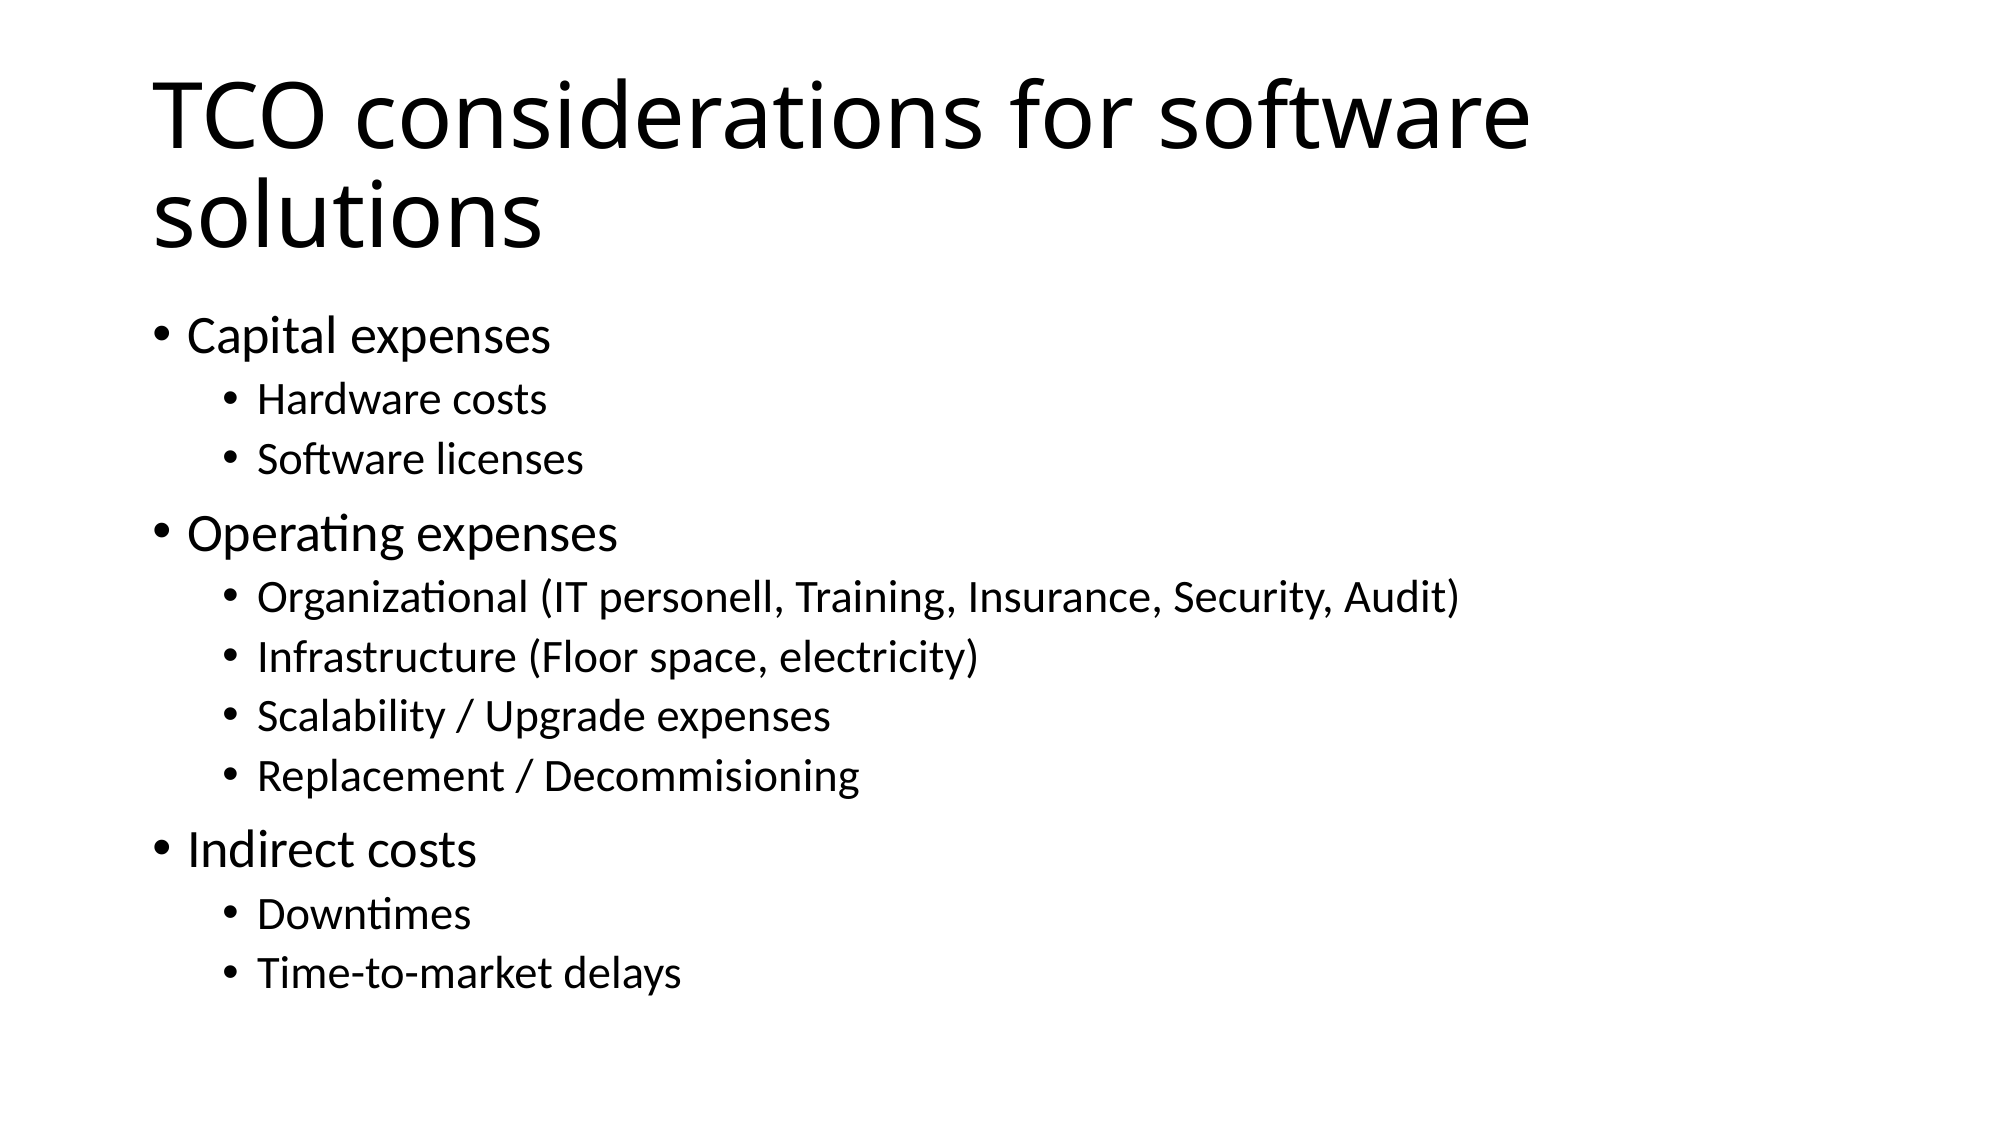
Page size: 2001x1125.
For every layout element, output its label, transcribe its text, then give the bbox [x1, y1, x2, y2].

title TCO considerations for software solutions [137, 59, 1863, 278]
list Capital expenses Hardware costs Software licenses Operating expenses Organizational (IT personell, Training, Insurance, Security, Audit) Infrastructure (Floor space, electricity) Scalability / Upgrade expenses Replacement / Decommisioning Indirect costs Downtimes Time-to-market delays [137, 299, 1863, 1014]
